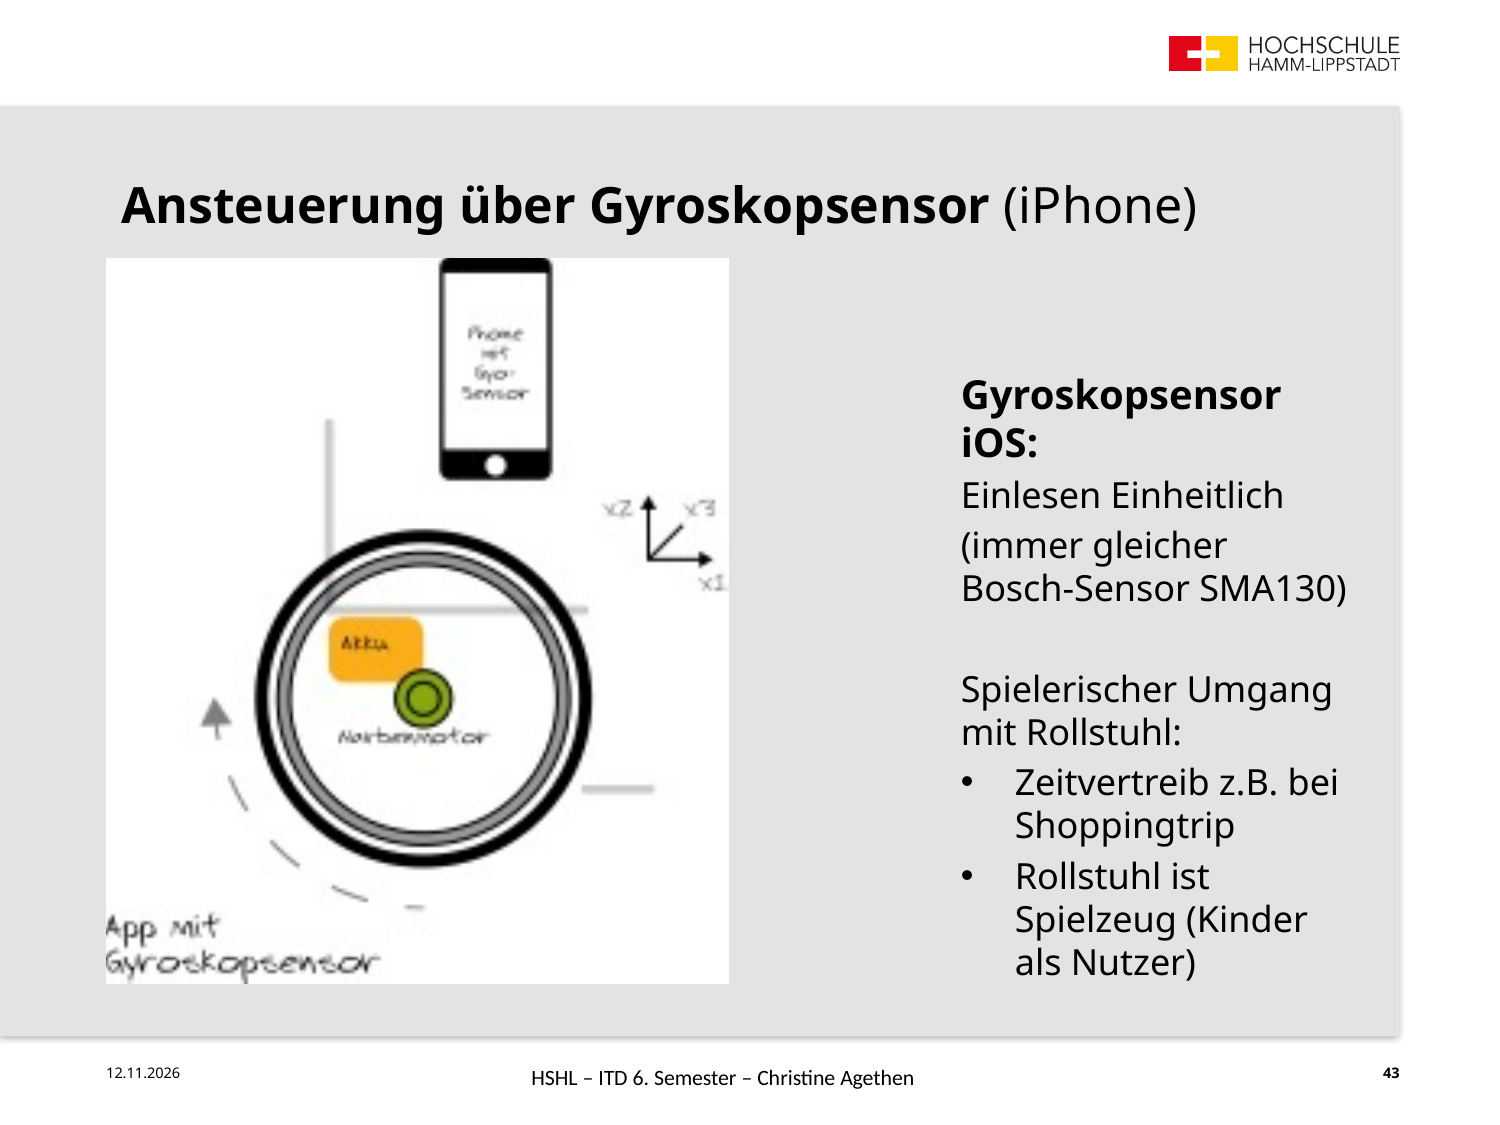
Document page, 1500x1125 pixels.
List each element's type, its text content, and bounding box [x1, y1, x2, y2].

picture [106, 257, 729, 985]
slide_number 43 [1049, 1065, 1400, 1084]
text_box Ansteuerung über Gyroskopsensor (iPhone) [106, 125, 1340, 281]
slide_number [106, 1065, 457, 1084]
picture [1169, 36, 1400, 71]
text_box Gyroskopsensor iOS: Einlesen Einheitlich (immer gleicher Bosch-Sensor SMA130) Spielerischer Umgang mit Rollstuhl: Zeitvertreib z.B. bei Shoppingtrip Rollstuhl ist Spielzeug (Kinder als Nutzer) [945, 249, 1366, 1011]
text_box HSHL – ITD 6. Semester – Christine Agethen [516, 1055, 930, 1097]
